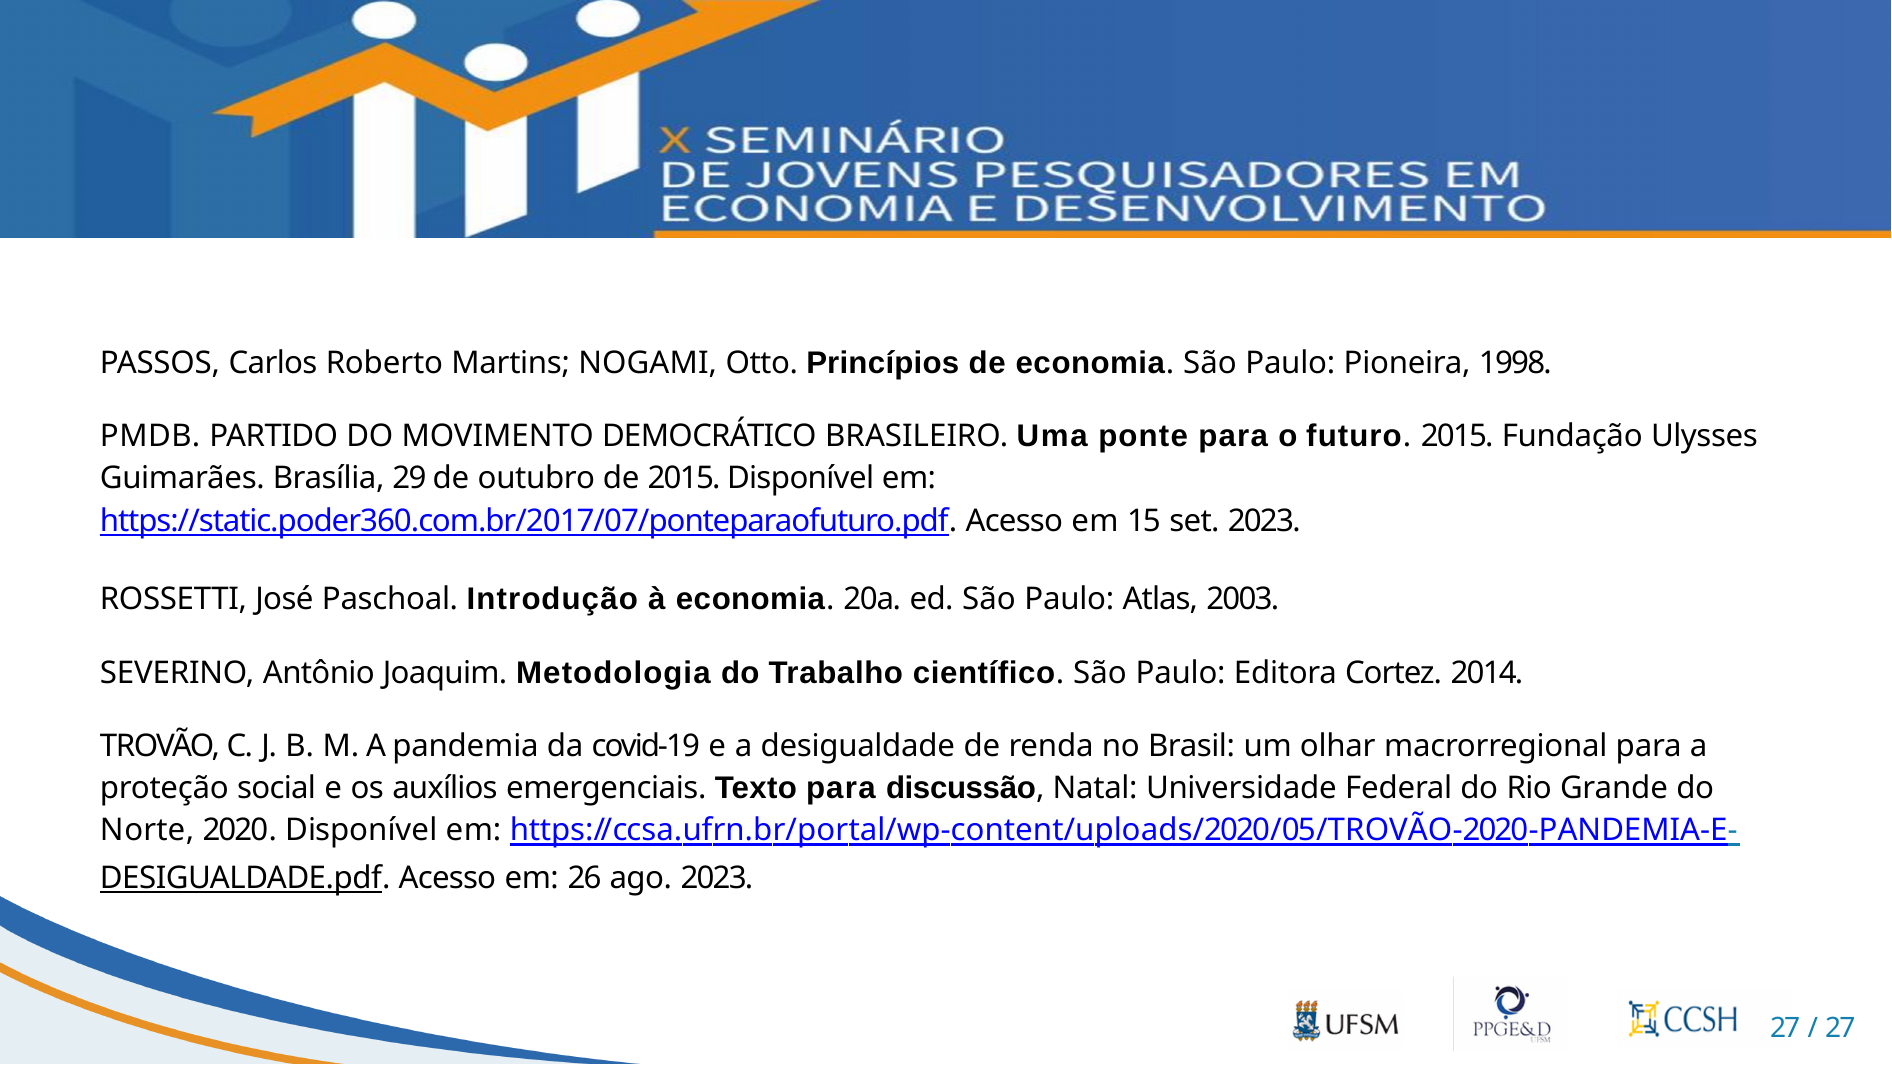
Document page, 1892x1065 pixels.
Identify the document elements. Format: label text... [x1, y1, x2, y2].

picture [0, 895, 1791, 1065]
picture [0, 0, 1891, 238]
text_box PASSOS, Carlos Roberto Martins; NOGAMI, Otto. Princípios de economia. São Paulo: Pioneira, 1998. PMDB. PARTIDO DO MOVIMENTO DEMOCRÁTICO BRASILEIRO. Uma ponte para o futuro. 2015. Fundação Ulysses Guimarães. Brasília, 29 de outubro de 2015. Disponível em: https://static.poder360.com.br/2017/07/ponteparaofuturo.pdf. Acesso em 15 set. 2023. ROSSETTI, José Paschoal. Introdução à economia. 20a. ed. São Paulo: Atlas, 2003. SEVERINO, Antônio Joaquim. Metodologia do Trabalho científico. São Paulo: Editora Cortez. 2014. TROVÃO, C. J. B. M. A pandemia da covid-19 e a desigualdade de renda no Brasil: um olhar macrorregional para a proteção social e os auxílios emergenciais. Texto para discussão, Natal: Universidade Federal do Rio Grande do Norte, 2020. Disponível em: https://ccsa.ufrn.br/portal/wp-content/uploads/2020/05/TROVÃO-2020-PANDEMIA-E- DESIGUALDADE.pdf. Acesso em: 26 ago. 2023. [97, 340, 1778, 894]
slide_number 13 / 27 [1797, 1005, 1868, 1065]
